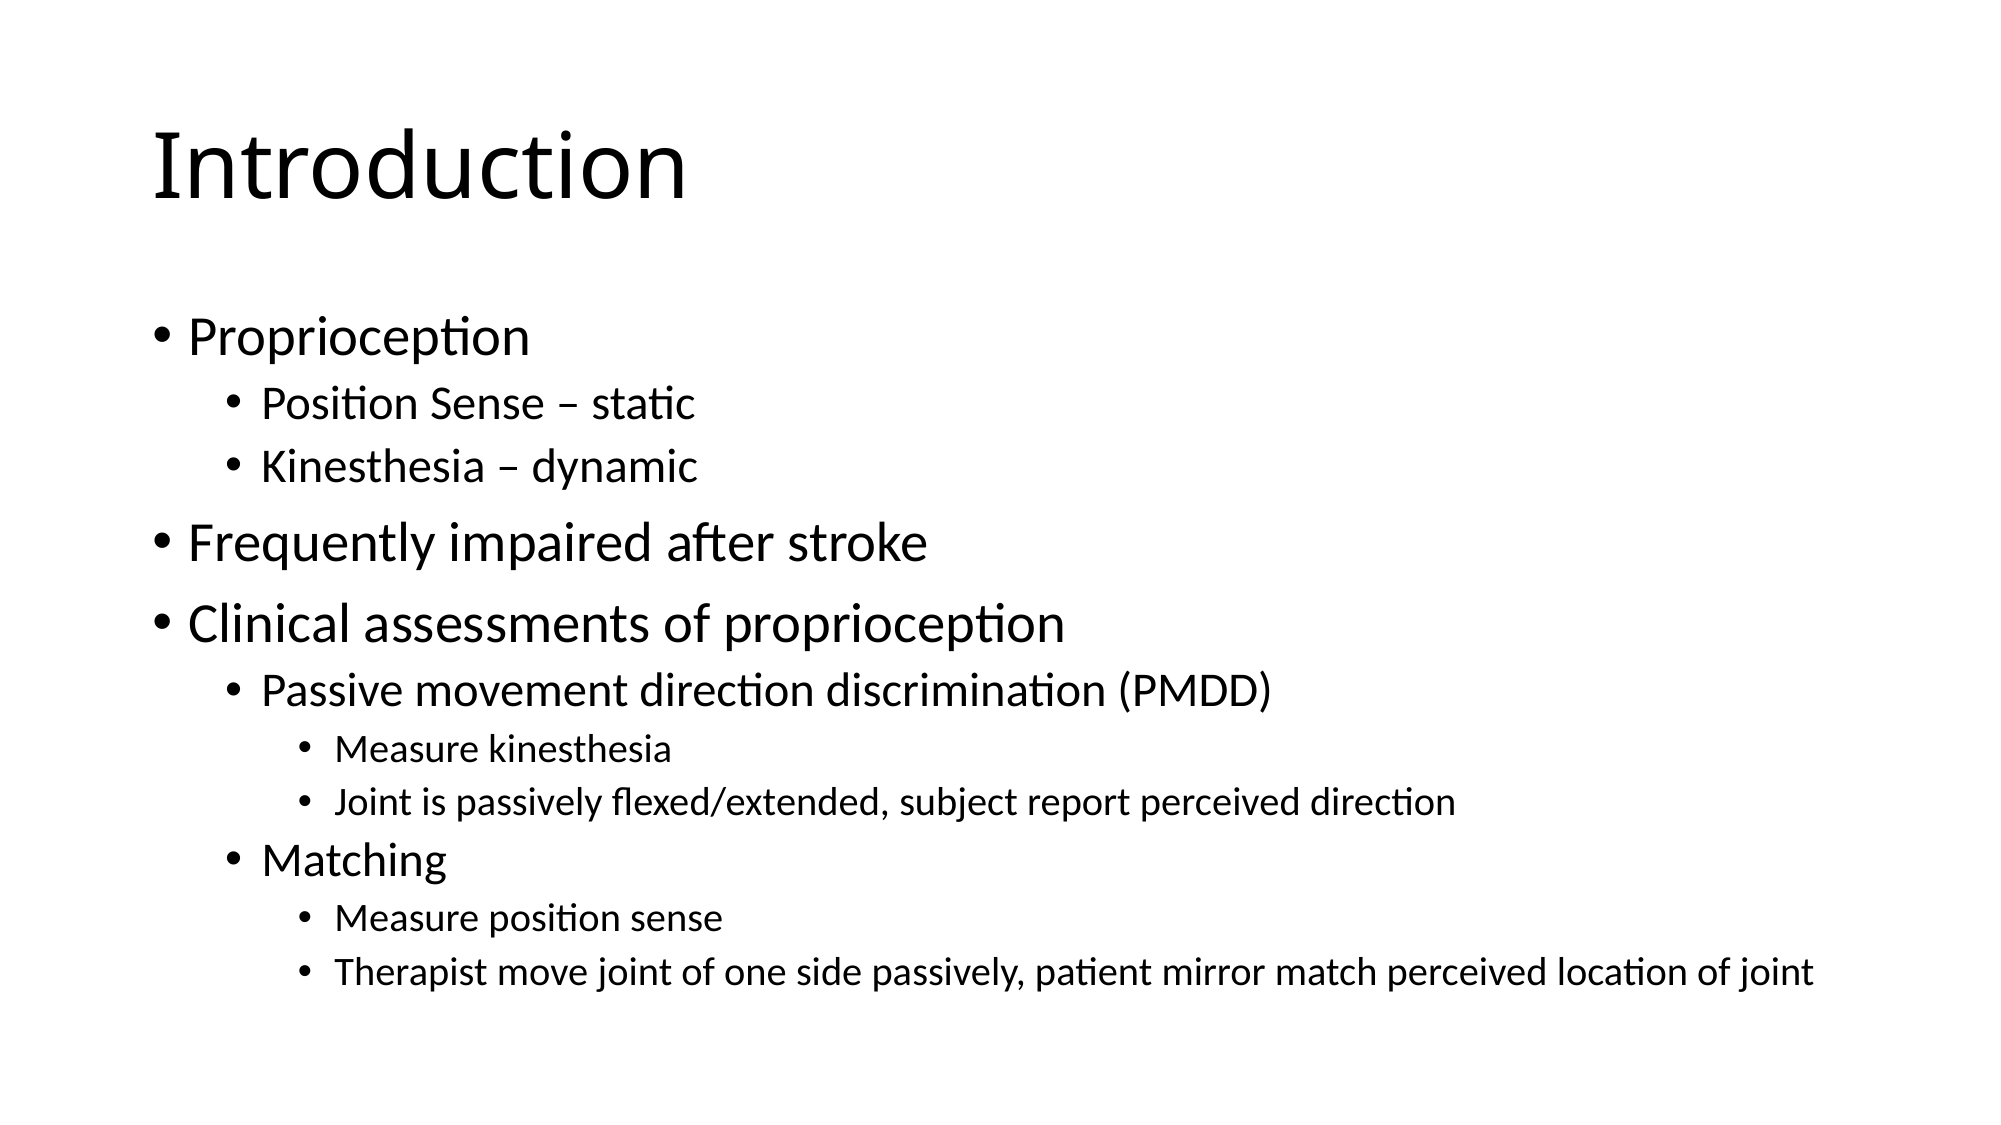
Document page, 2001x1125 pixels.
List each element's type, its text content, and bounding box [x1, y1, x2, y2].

list Proprioception Position Sense – static Kinesthesia – dynamic Frequently impaired after stroke Clinical assessments of proprioception Passive movement direction discrimination (PMDD) Measure kinesthesia Joint is passively flexed/extended, subject report perceived direction Matching Measure position sense Therapist move joint of one side passively, patient mirror match perceived location of joint [137, 299, 1863, 1014]
title Introduction [137, 59, 1863, 278]
